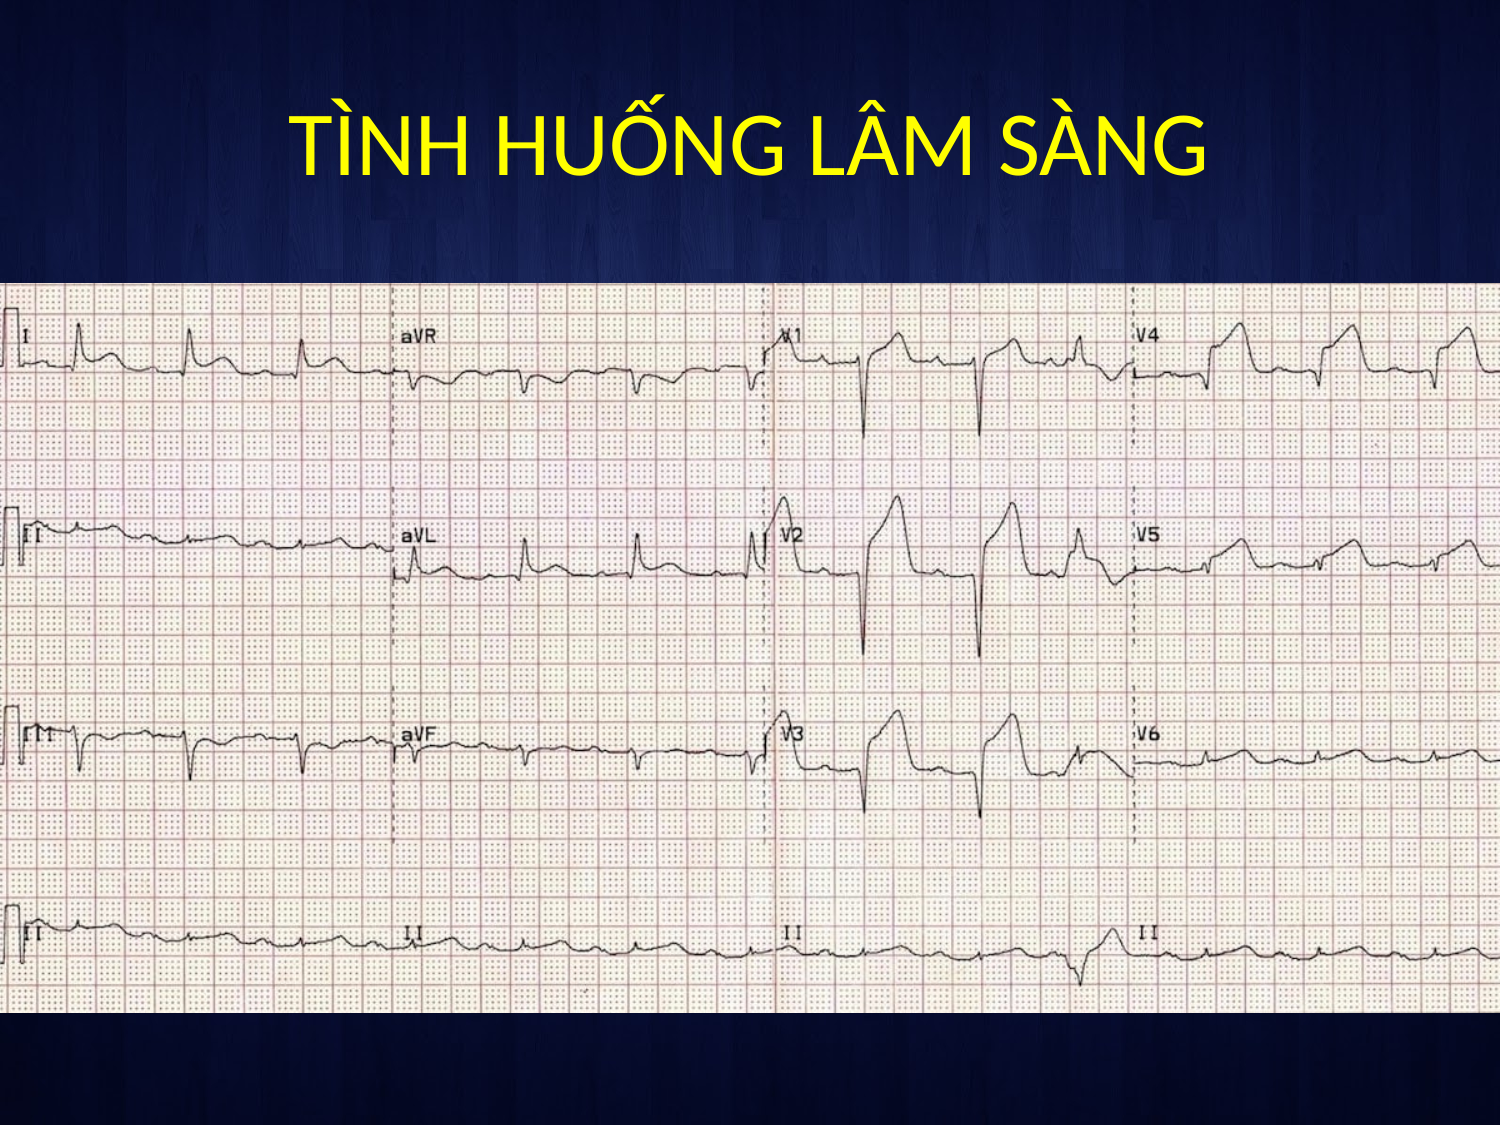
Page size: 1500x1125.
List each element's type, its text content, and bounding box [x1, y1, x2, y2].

title TÌNH HUỐNG LÂM SÀNG [75, 45, 1425, 233]
picture [0, 0, 1500, 1125]
